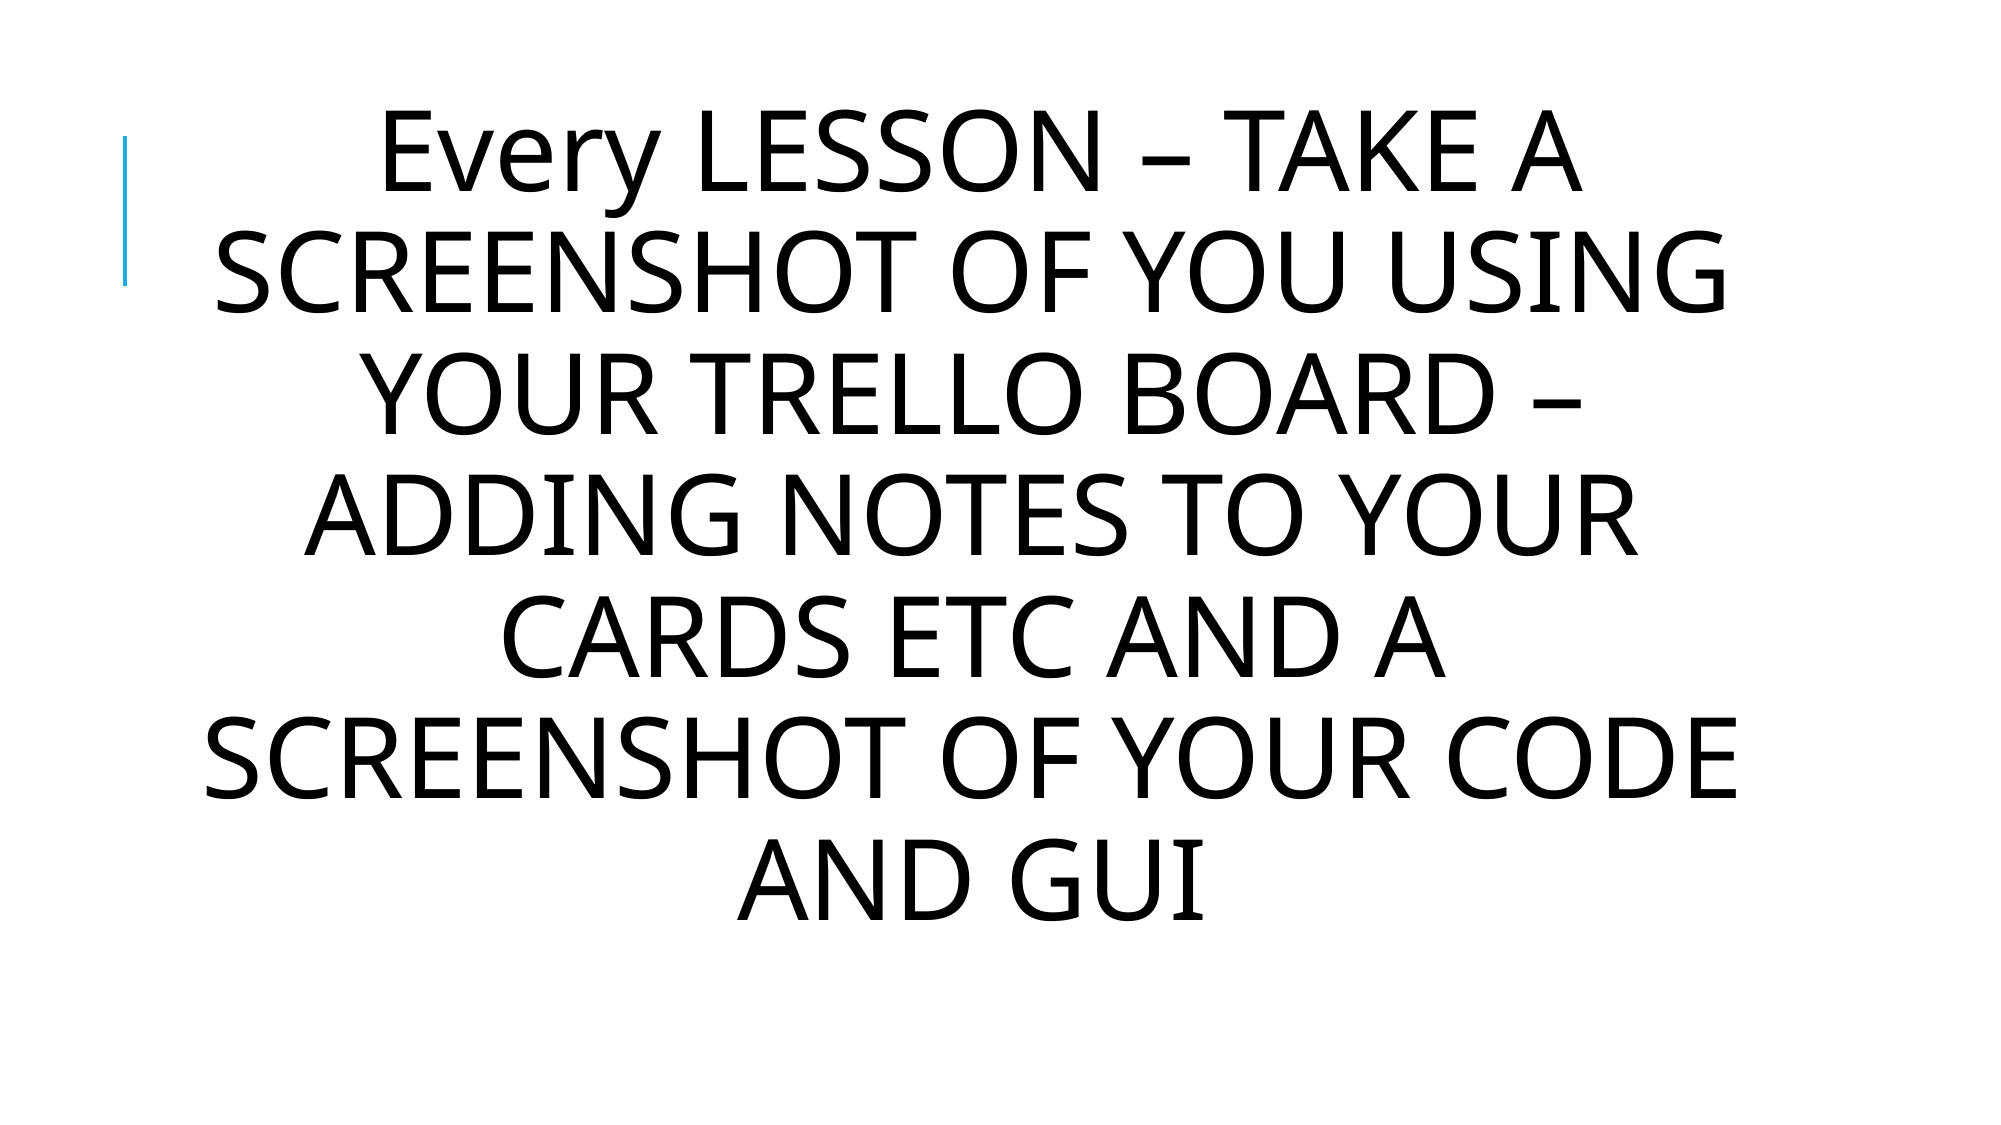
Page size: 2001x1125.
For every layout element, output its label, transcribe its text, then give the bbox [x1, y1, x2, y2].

list Every LESSON – TAKE A SCREENSHOT OF YOU USING YOUR TRELLO BOARD – ADDING NOTES TO YOUR CARDS ETC AND A SCREENSHOT OF YOUR CODE AND GUI [168, 86, 1763, 1035]
